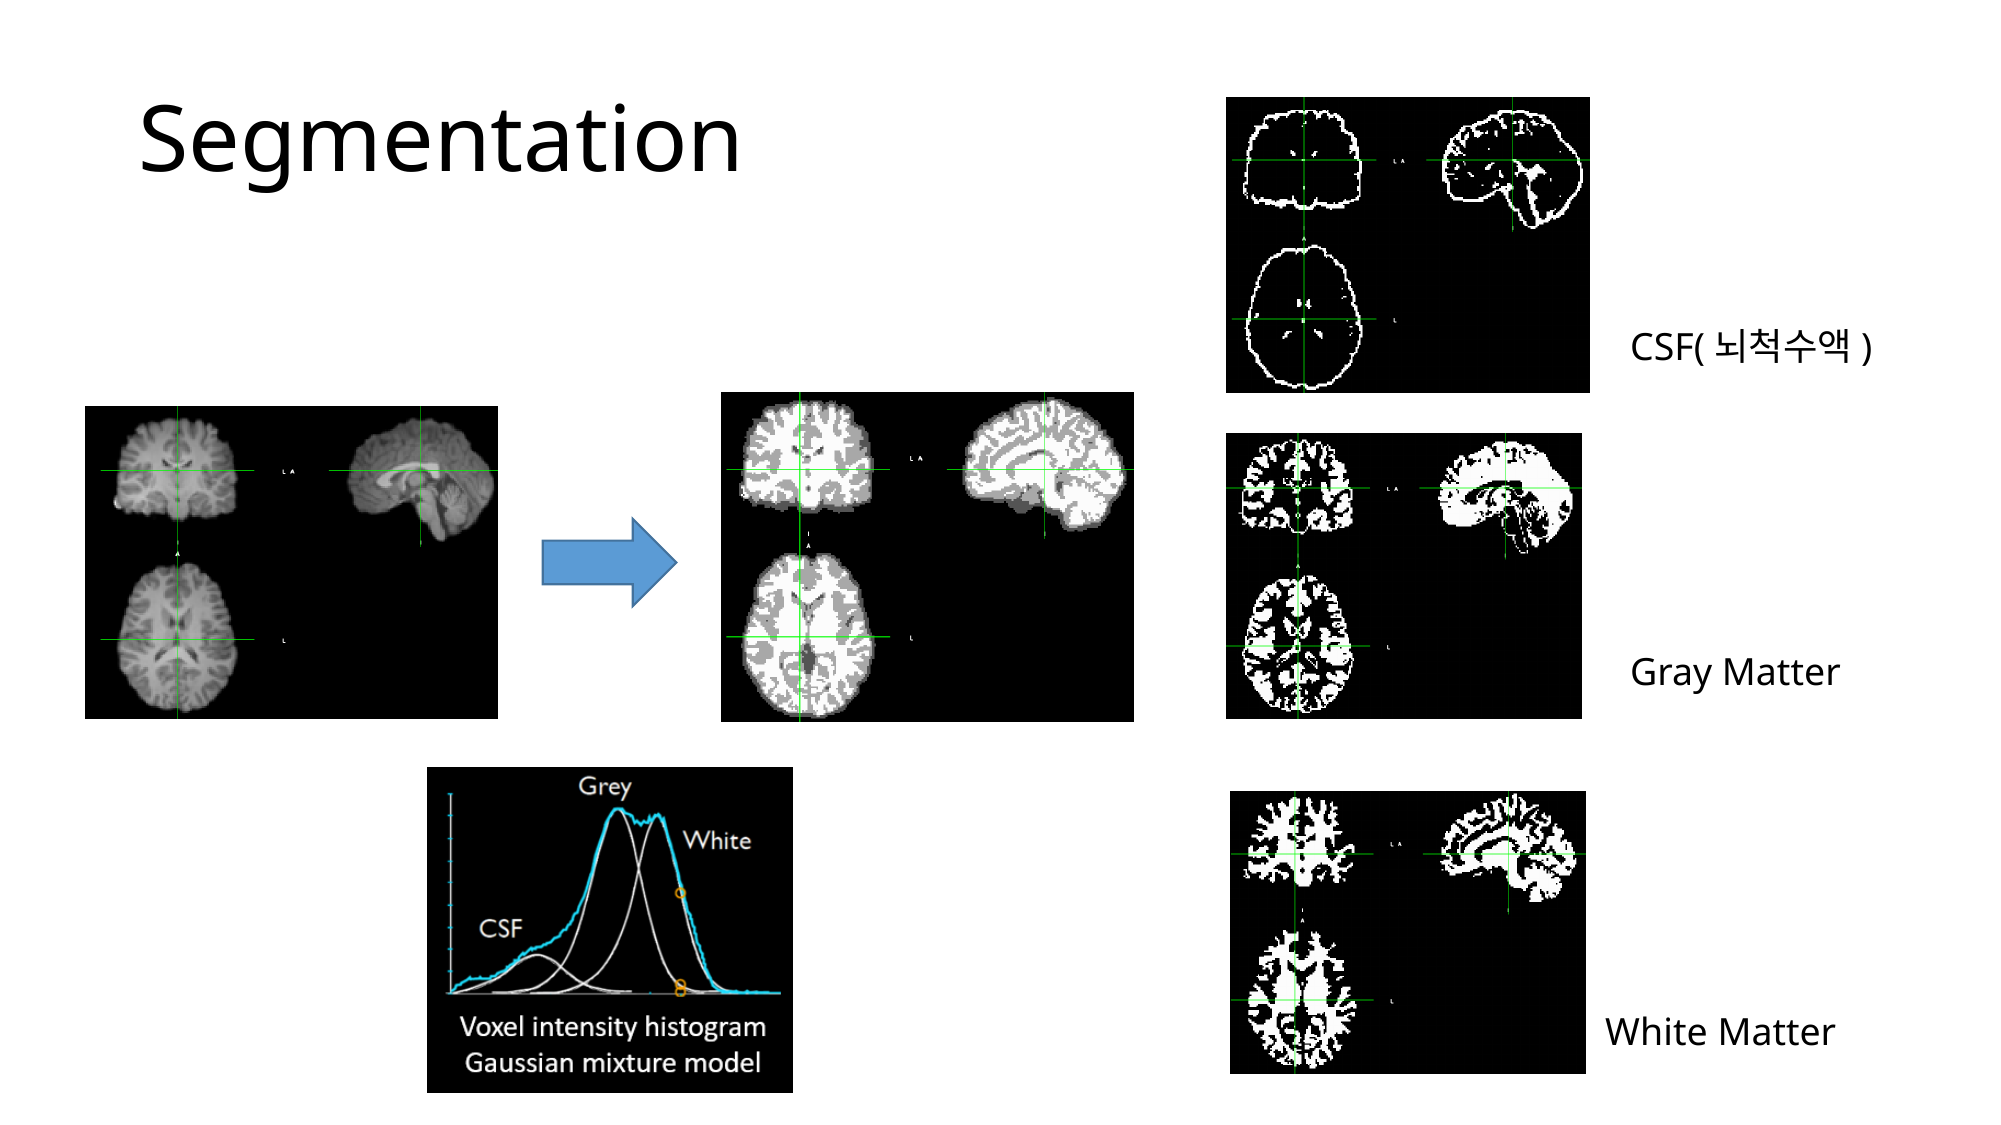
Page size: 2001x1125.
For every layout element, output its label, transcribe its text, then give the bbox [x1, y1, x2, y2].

text_box CSF(뇌척수액) [1615, 315, 1919, 375]
text_box White Matter [1590, 1000, 1920, 1061]
text_box [541, 516, 678, 609]
picture [1226, 97, 1590, 393]
picture [427, 767, 793, 1093]
picture [721, 392, 1134, 722]
picture [1226, 433, 1582, 719]
picture [85, 406, 498, 719]
picture [1230, 791, 1586, 1074]
text_box Gray Matter [1615, 640, 1919, 701]
title Segmentation [123, 33, 1849, 251]
